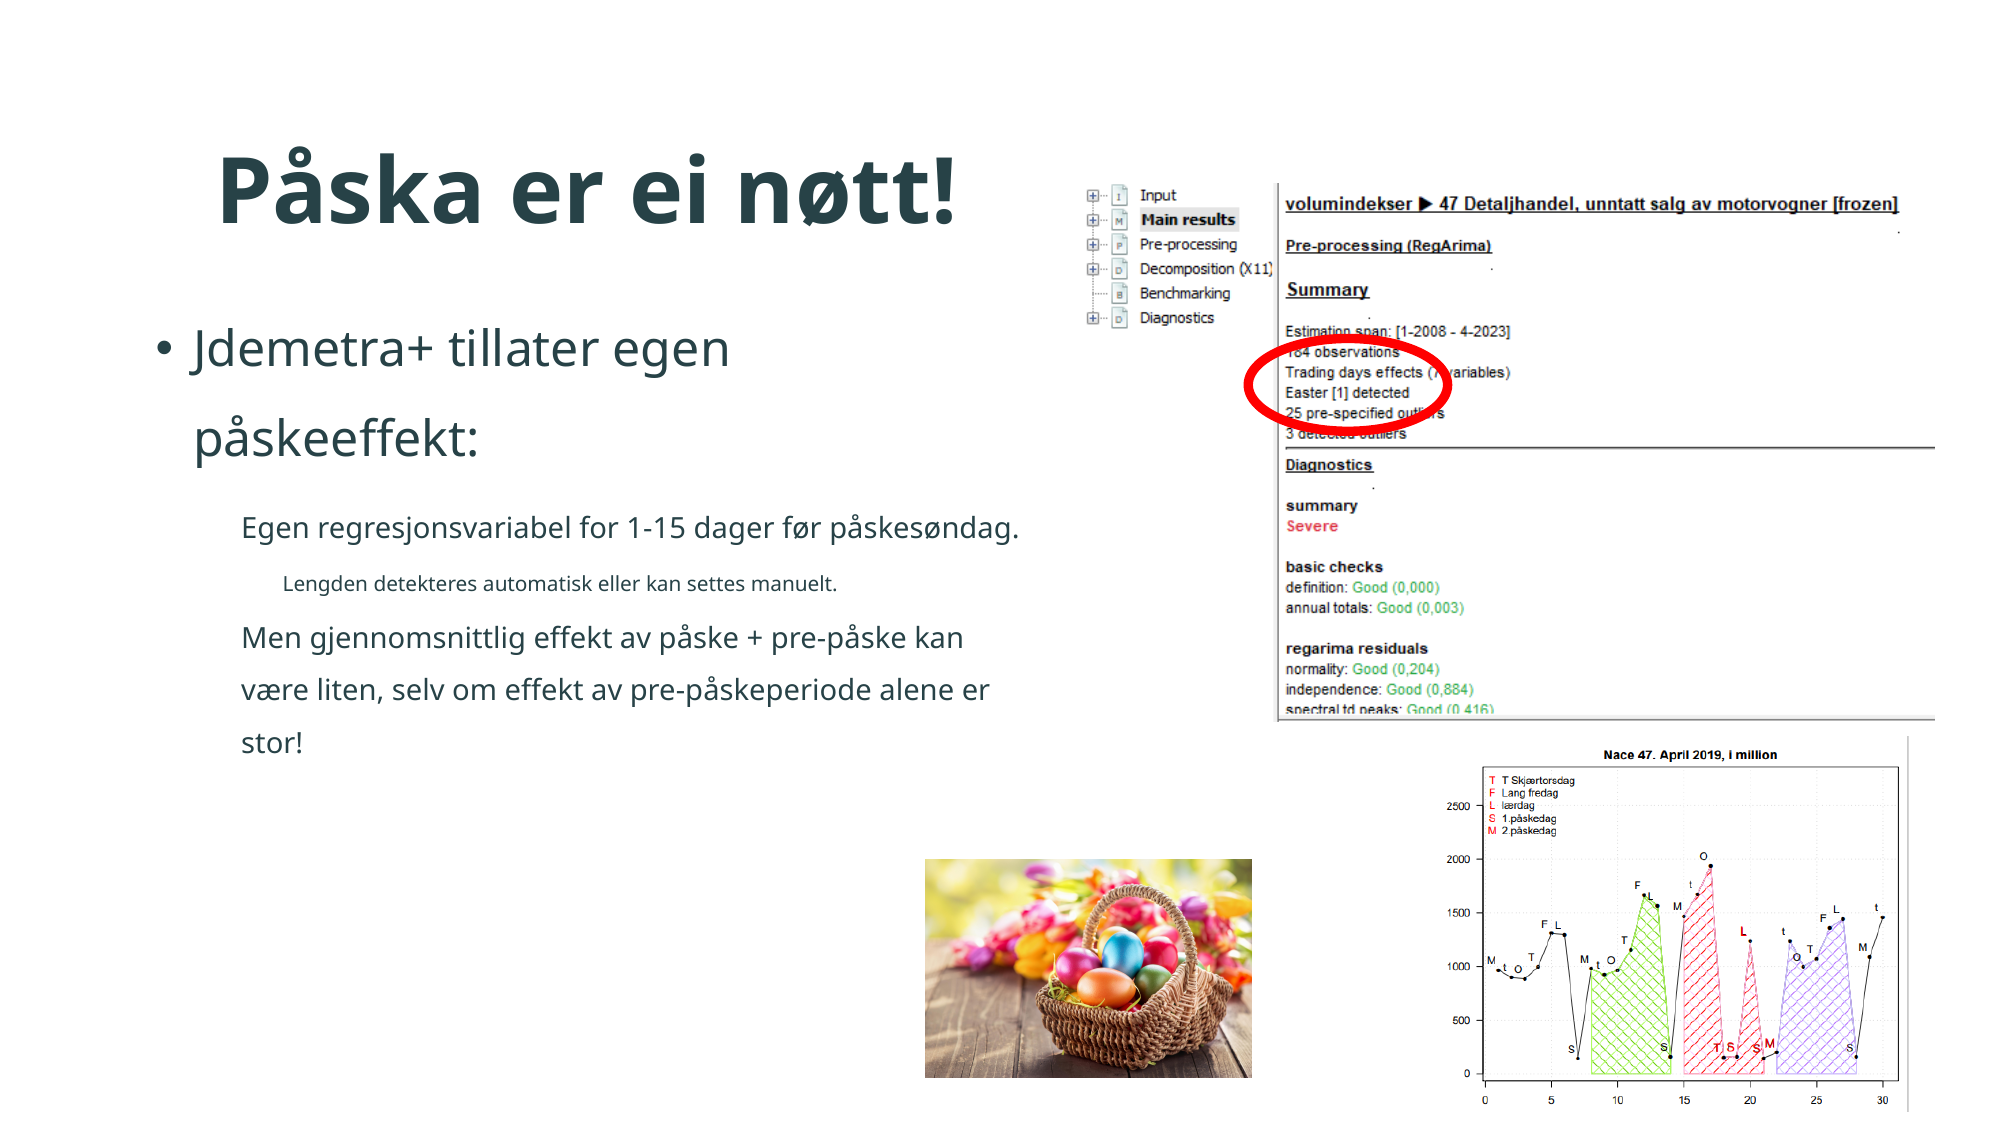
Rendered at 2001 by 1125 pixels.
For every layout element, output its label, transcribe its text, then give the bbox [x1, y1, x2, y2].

picture [1083, 183, 1935, 722]
picture [1427, 736, 2000, 1125]
picture [925, 859, 1252, 1078]
list Jdemetra+ tillater egen påskeeffekt: Egen regresjonsvariabel for 1-15 dager før påskesøndag. Lengden detekteres automatisk eller kan settes manuelt. Men gjennomsnittlig effekt av påske + pre-påske kan være liten, selv om effekt av pre-påskeperiode alene er stor! [140, 279, 1037, 932]
title Påska er ei nøtt! [200, 90, 1784, 306]
